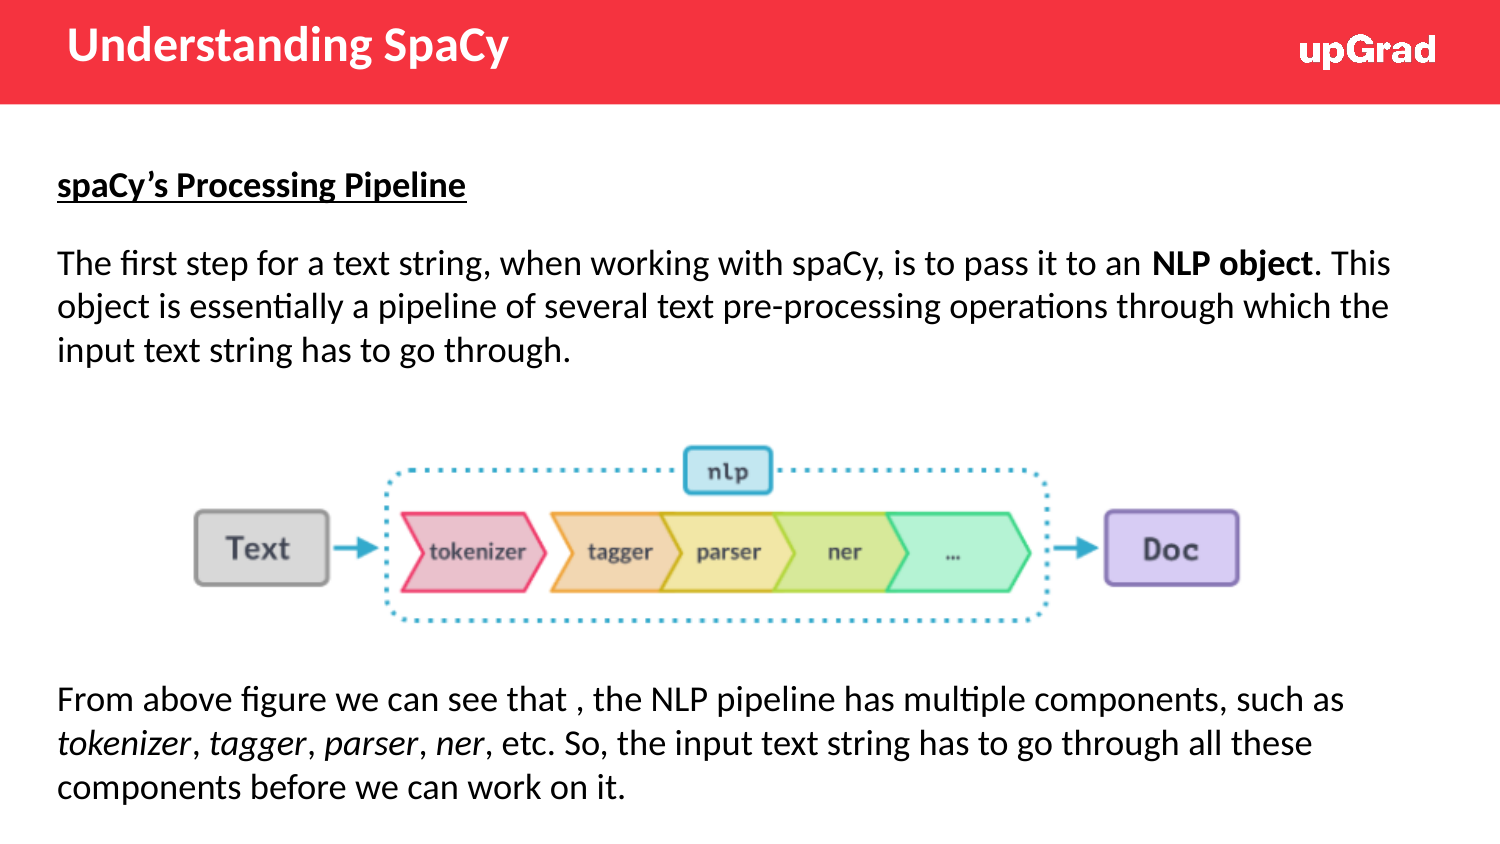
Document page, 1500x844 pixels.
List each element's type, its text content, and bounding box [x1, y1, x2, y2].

text_box spaCy’s Processing Pipeline The first step for a text string, when working with spaCy, is to pass it to an NLP object. This object is essentially a pipeline of several text pre-processing operations through which the input text string has to go through. From above figure we can see that , the NLP pipeline has multiple components, such as tokenizer, tagger, parser, ner, etc. So, the input text string has to go through all these components before we can work on it. [42, 139, 1479, 822]
title Understanding SpaCy [51, 61, 665, 83]
picture [1300, 34, 1435, 70]
picture [172, 404, 1261, 653]
